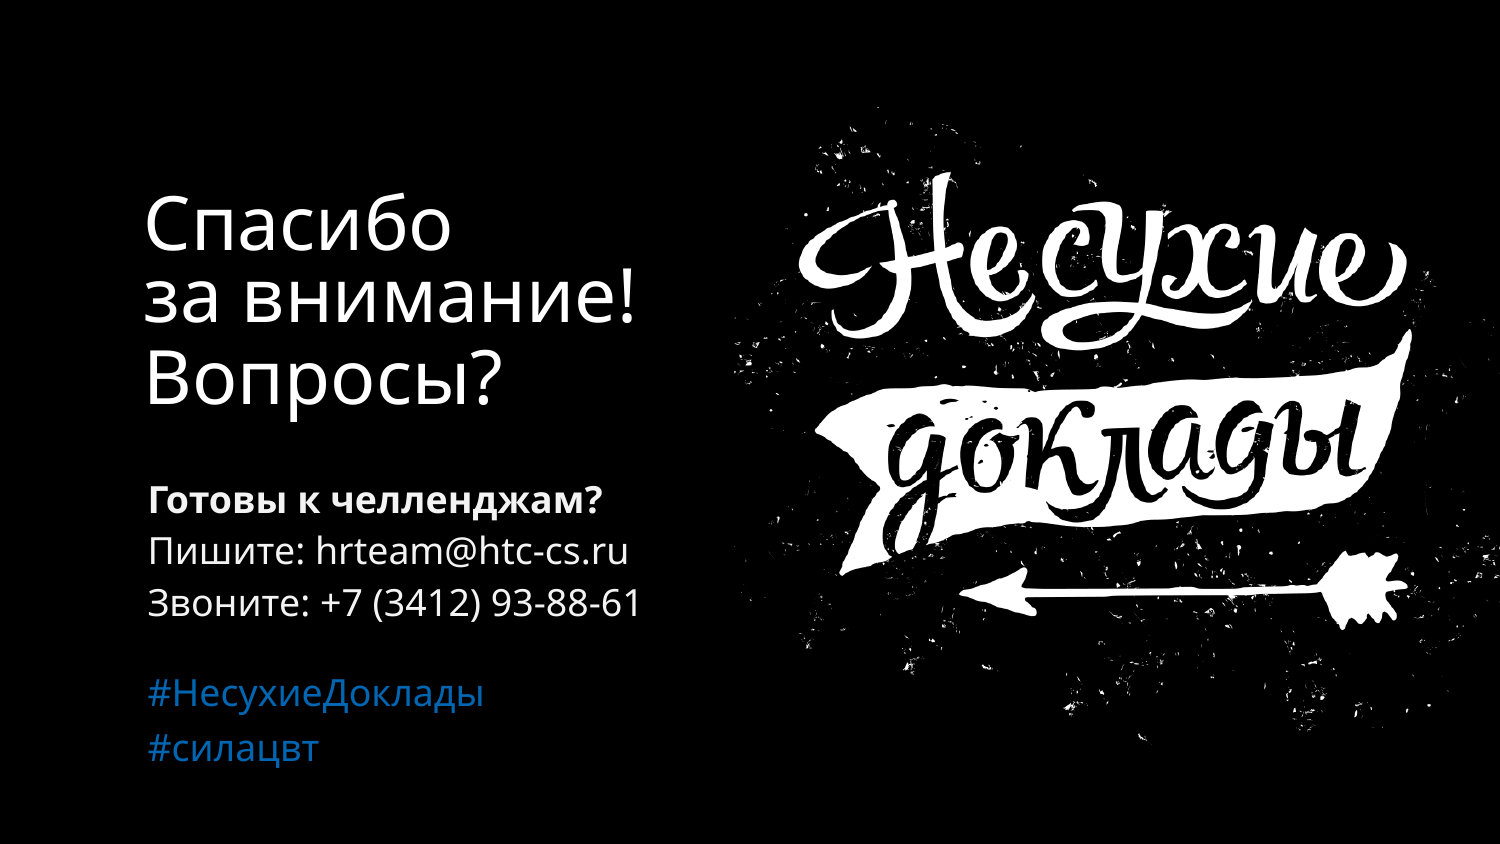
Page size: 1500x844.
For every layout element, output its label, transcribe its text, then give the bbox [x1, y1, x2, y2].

text_box #НесухиеДоклады #силацвт [132, 653, 625, 756]
text_box Спасибо за внимание! Вопросы? [132, 187, 728, 453]
text_box Готовы к челленджам? Пишите: hrteam@htc-cs.ru Звоните: +7 (3412) 93-88-61 [132, 453, 728, 639]
picture [733, 107, 1500, 745]
